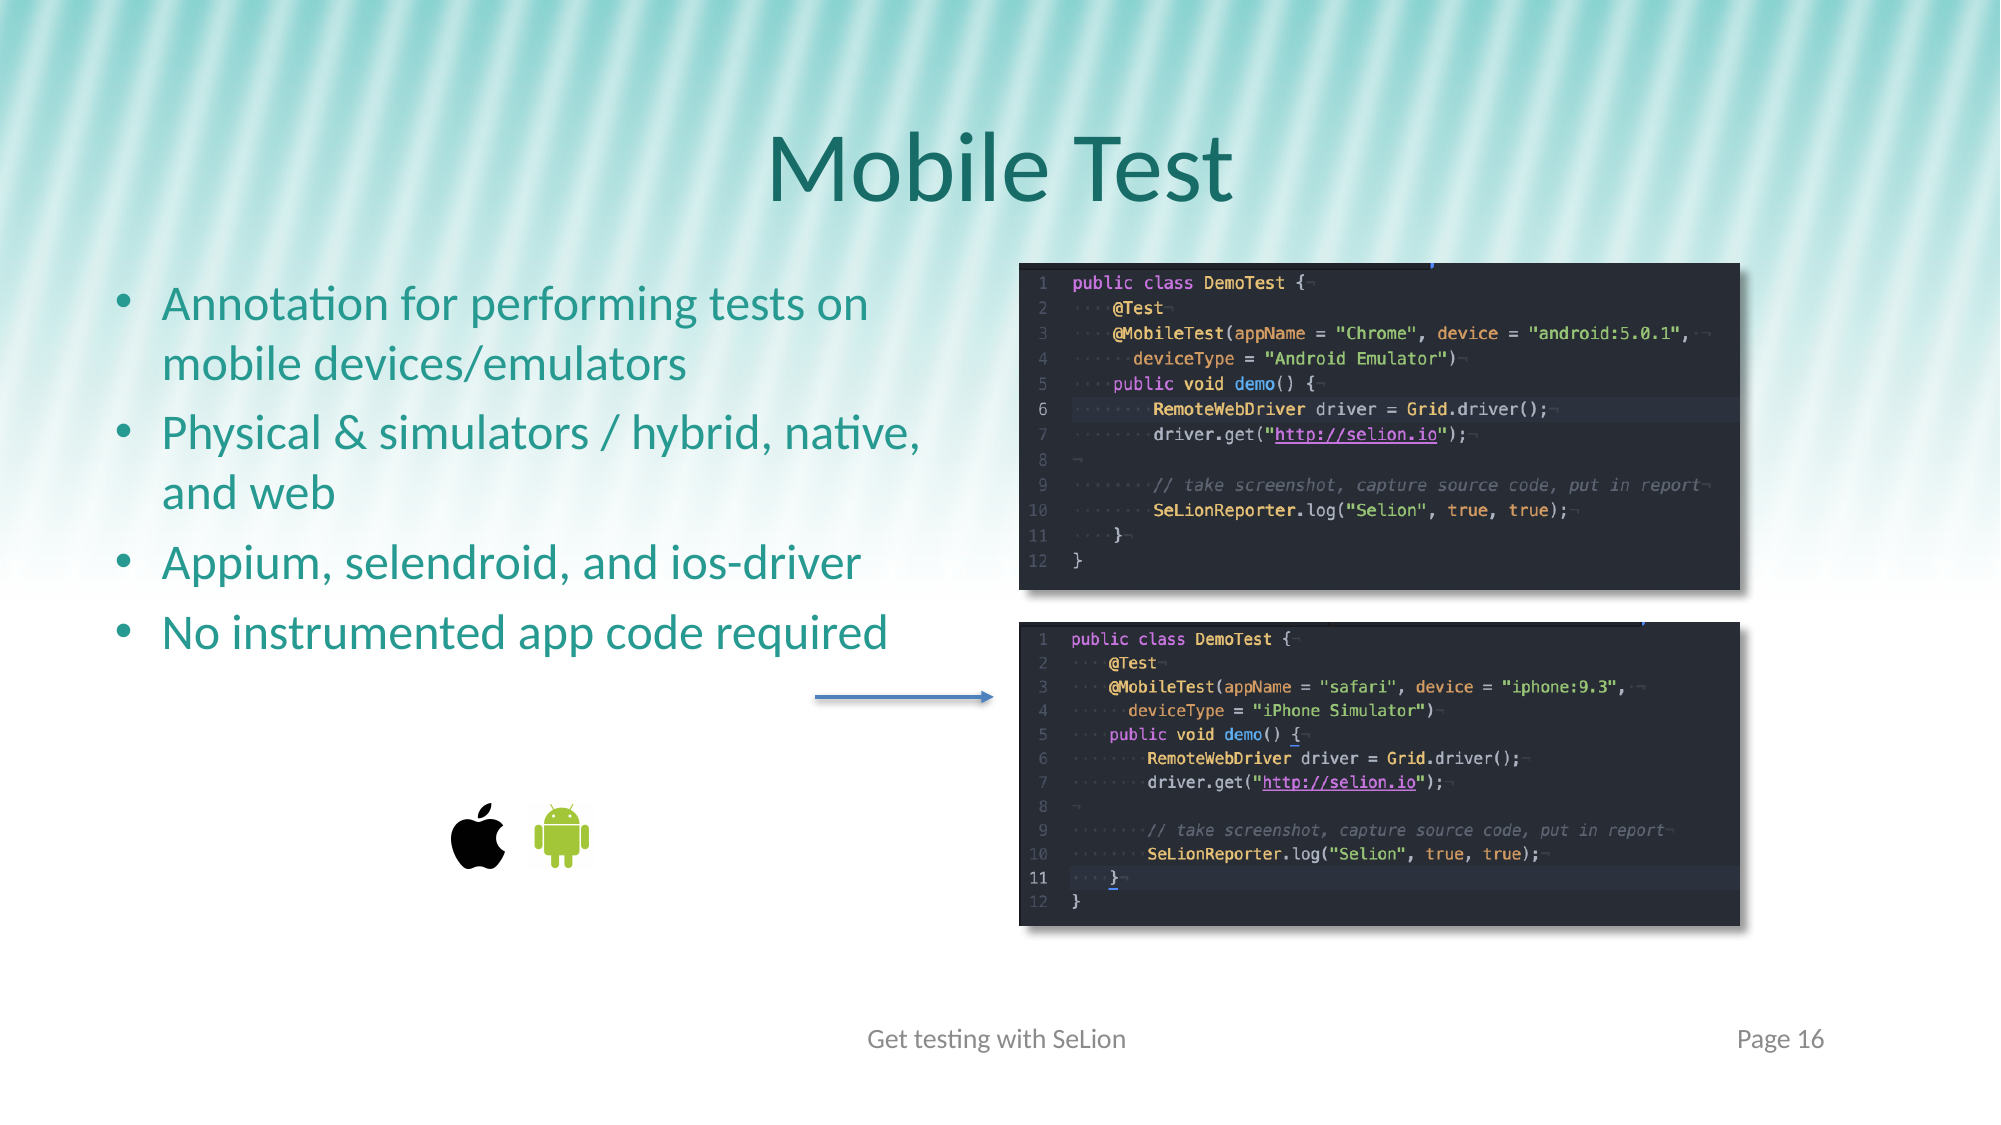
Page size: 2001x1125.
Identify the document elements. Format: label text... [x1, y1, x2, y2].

list Annotation for performing tests on mobile devices/emulators Physical & simulators / hybrid, native, and web Appium, selendroid, and ios-driver No instrumented app code required [99, 262, 984, 1005]
picture [0, 0, 2000, 927]
picture [451, 802, 505, 869]
picture [527, 802, 596, 869]
title Mobile Test [99, 90, 1900, 233]
text_box [212, 260, 876, 951]
